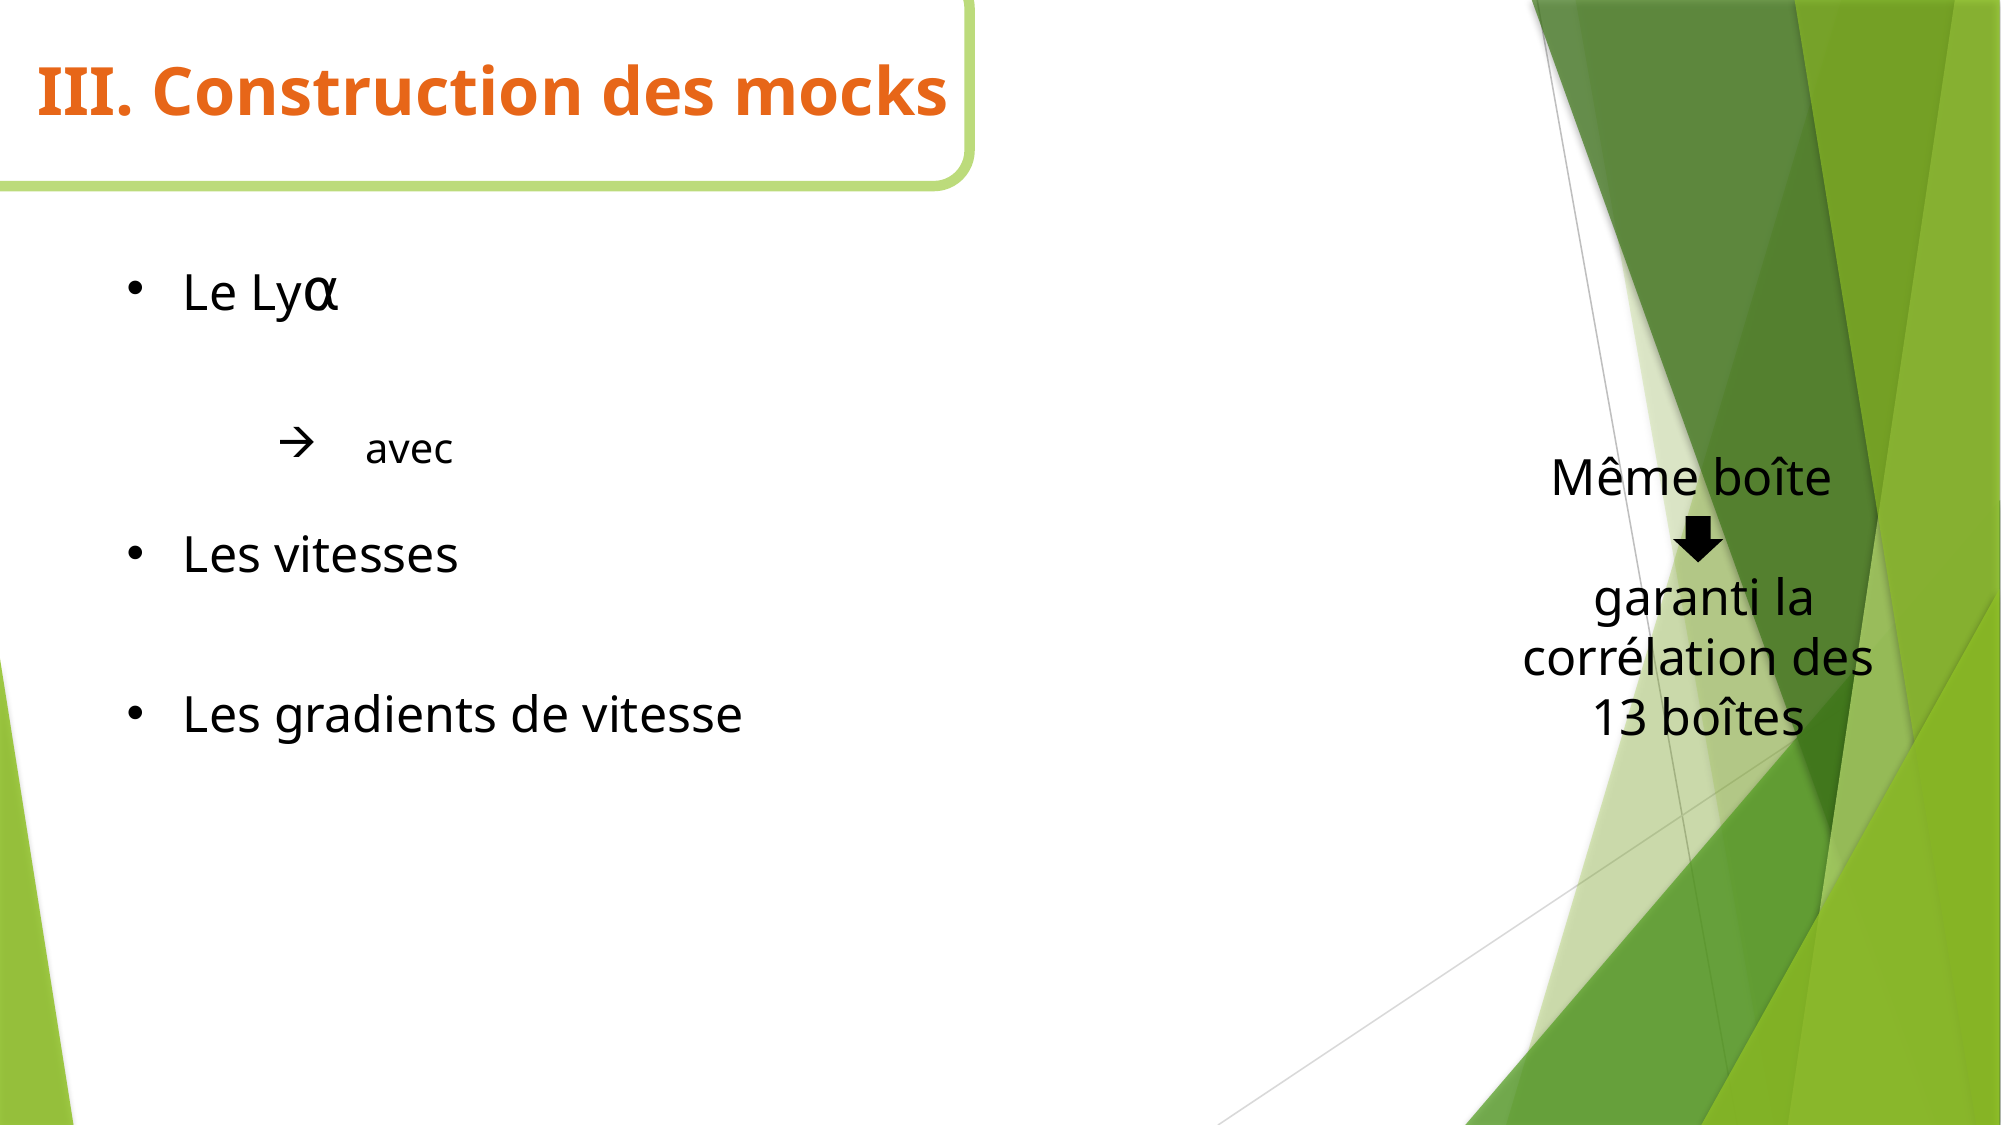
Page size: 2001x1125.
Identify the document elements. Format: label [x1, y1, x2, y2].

text_box [0, 0, 972, 188]
text_box [1671, 514, 1725, 564]
